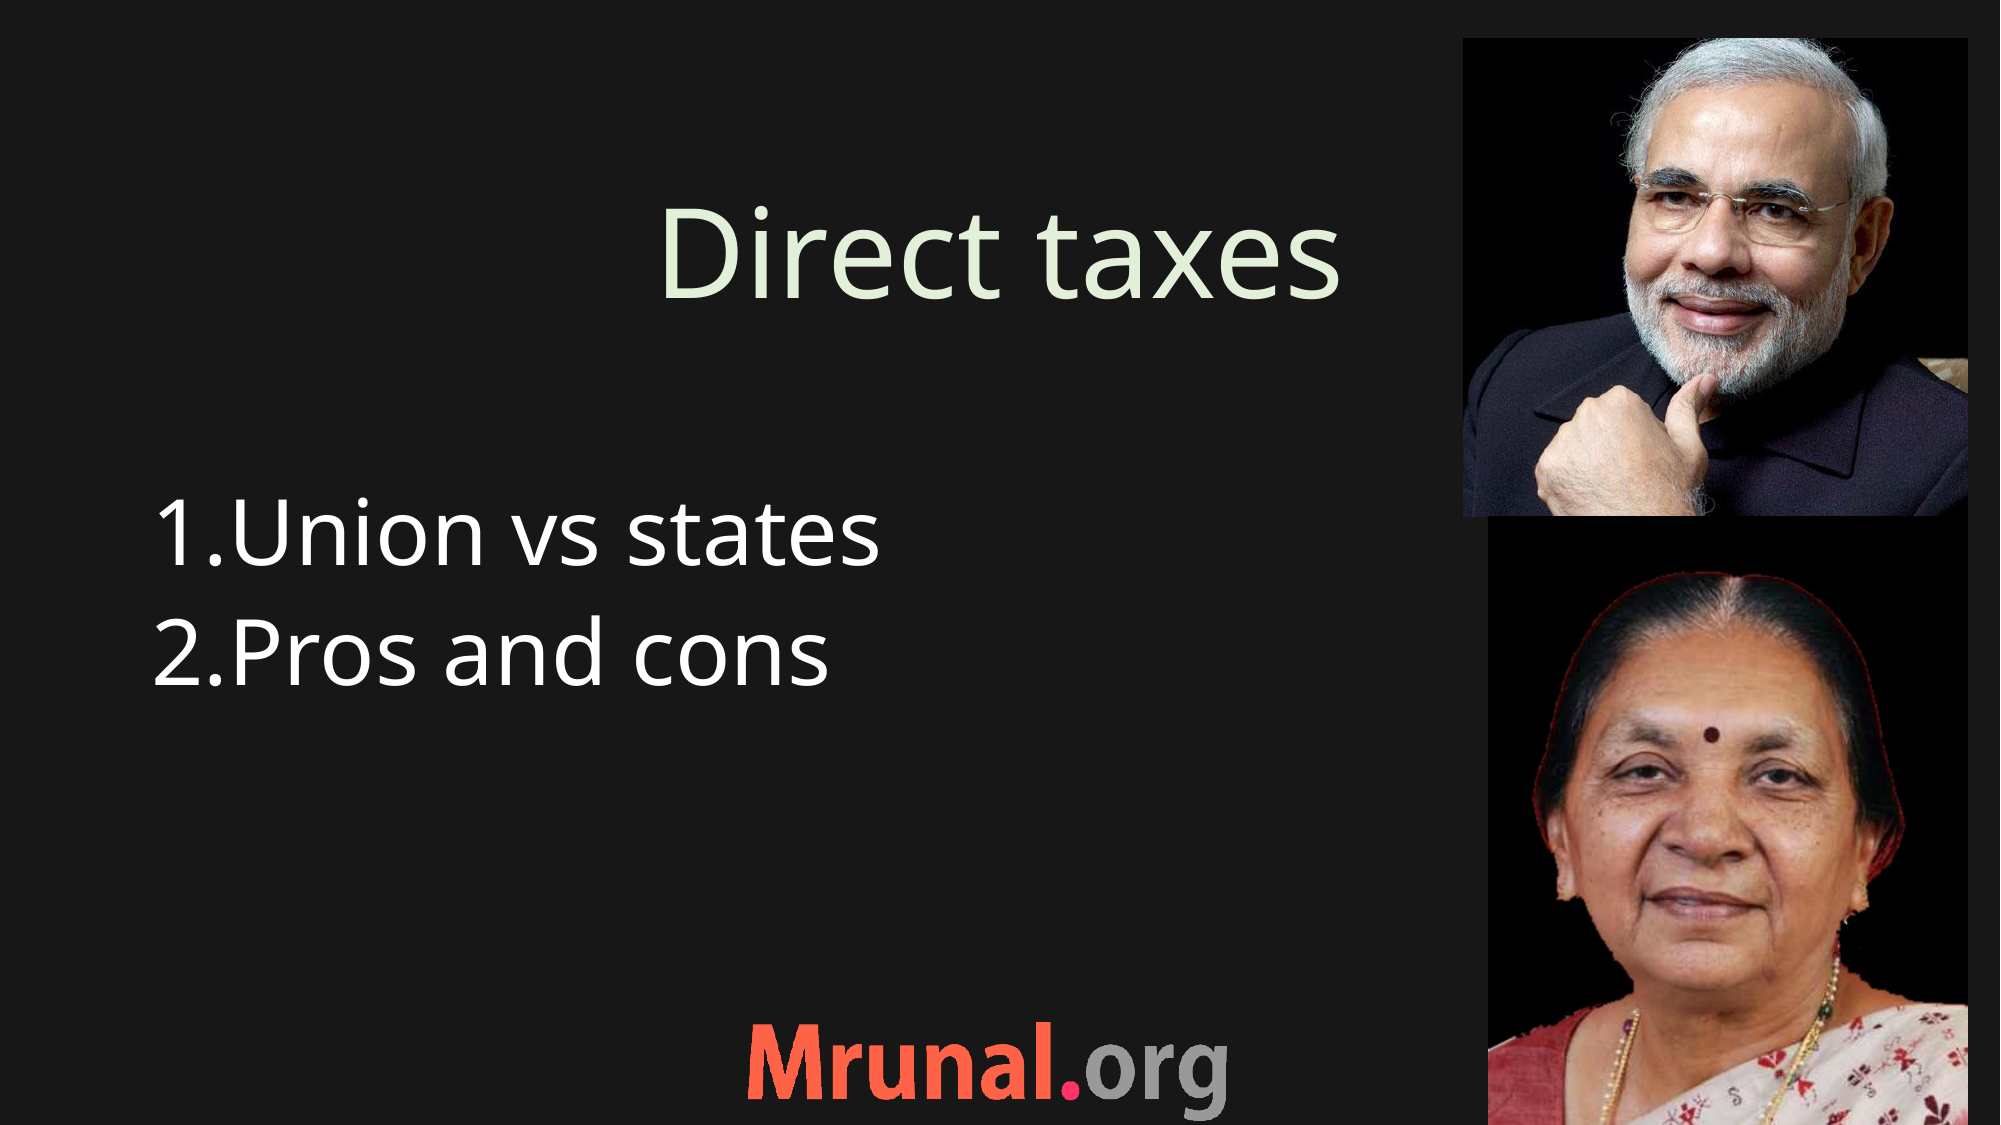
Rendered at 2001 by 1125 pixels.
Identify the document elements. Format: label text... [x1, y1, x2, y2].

picture [1463, 38, 1969, 1125]
picture [741, 1005, 1230, 1125]
list Union vs states Pros and cons [136, 479, 1483, 999]
title Direct taxes [137, 76, 1458, 441]
